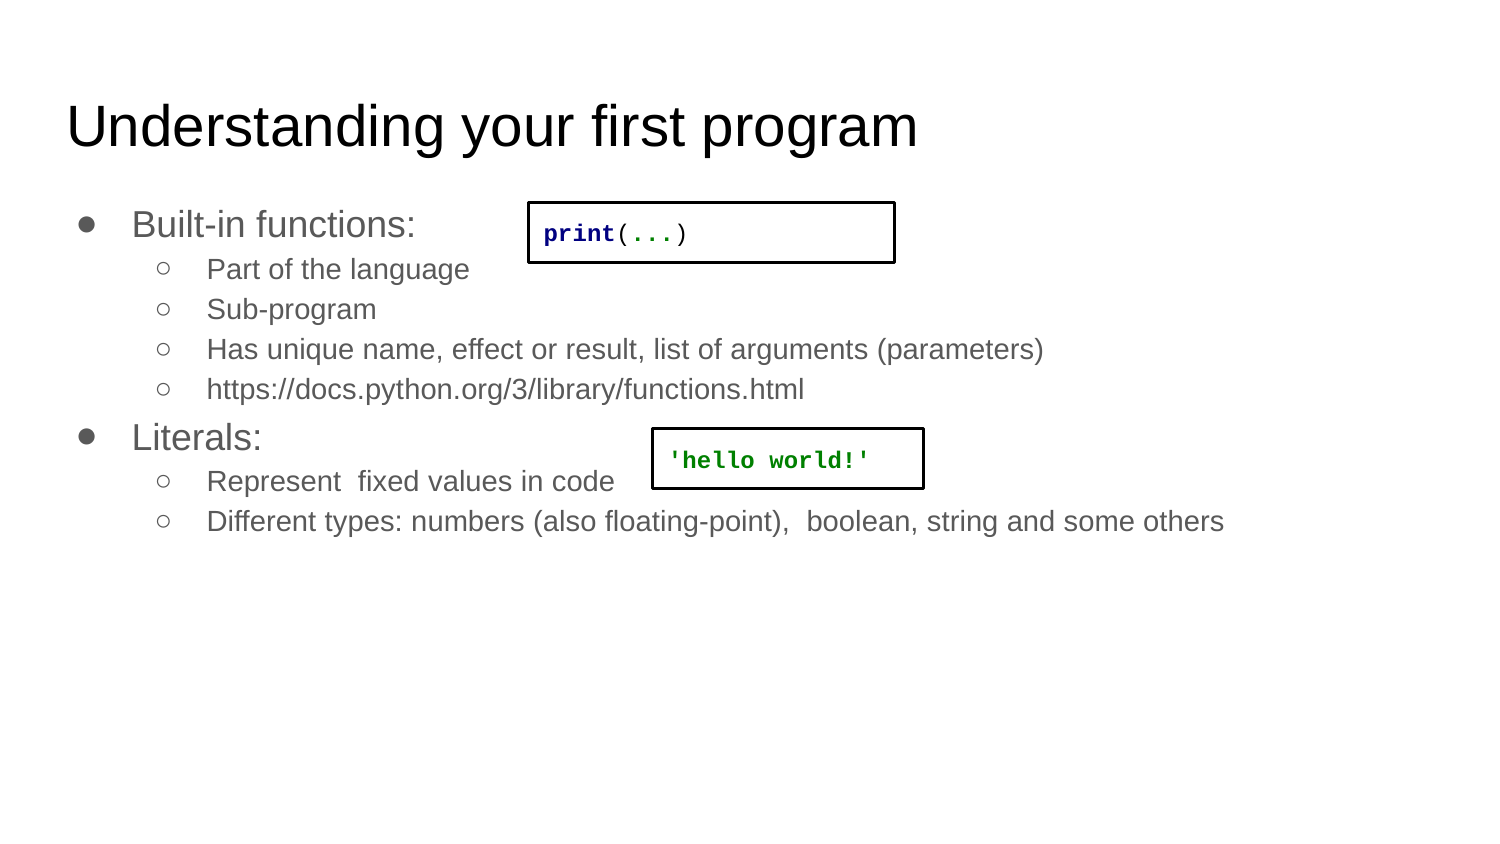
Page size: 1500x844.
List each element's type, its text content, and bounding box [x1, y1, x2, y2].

text_box 'hello world!' [652, 428, 924, 489]
text_box print(...) [528, 202, 895, 263]
title Understanding your first program [51, 72, 1449, 167]
list Built-in functions: Part of the language Sub-program Has unique name, effect or result, list of arguments (parameters) https://docs.python.org/3/library/functions.html Literals: Represent fixed values in code Different types: numbers (also floating-point), boolean, string and some others [41, 178, 1440, 739]
